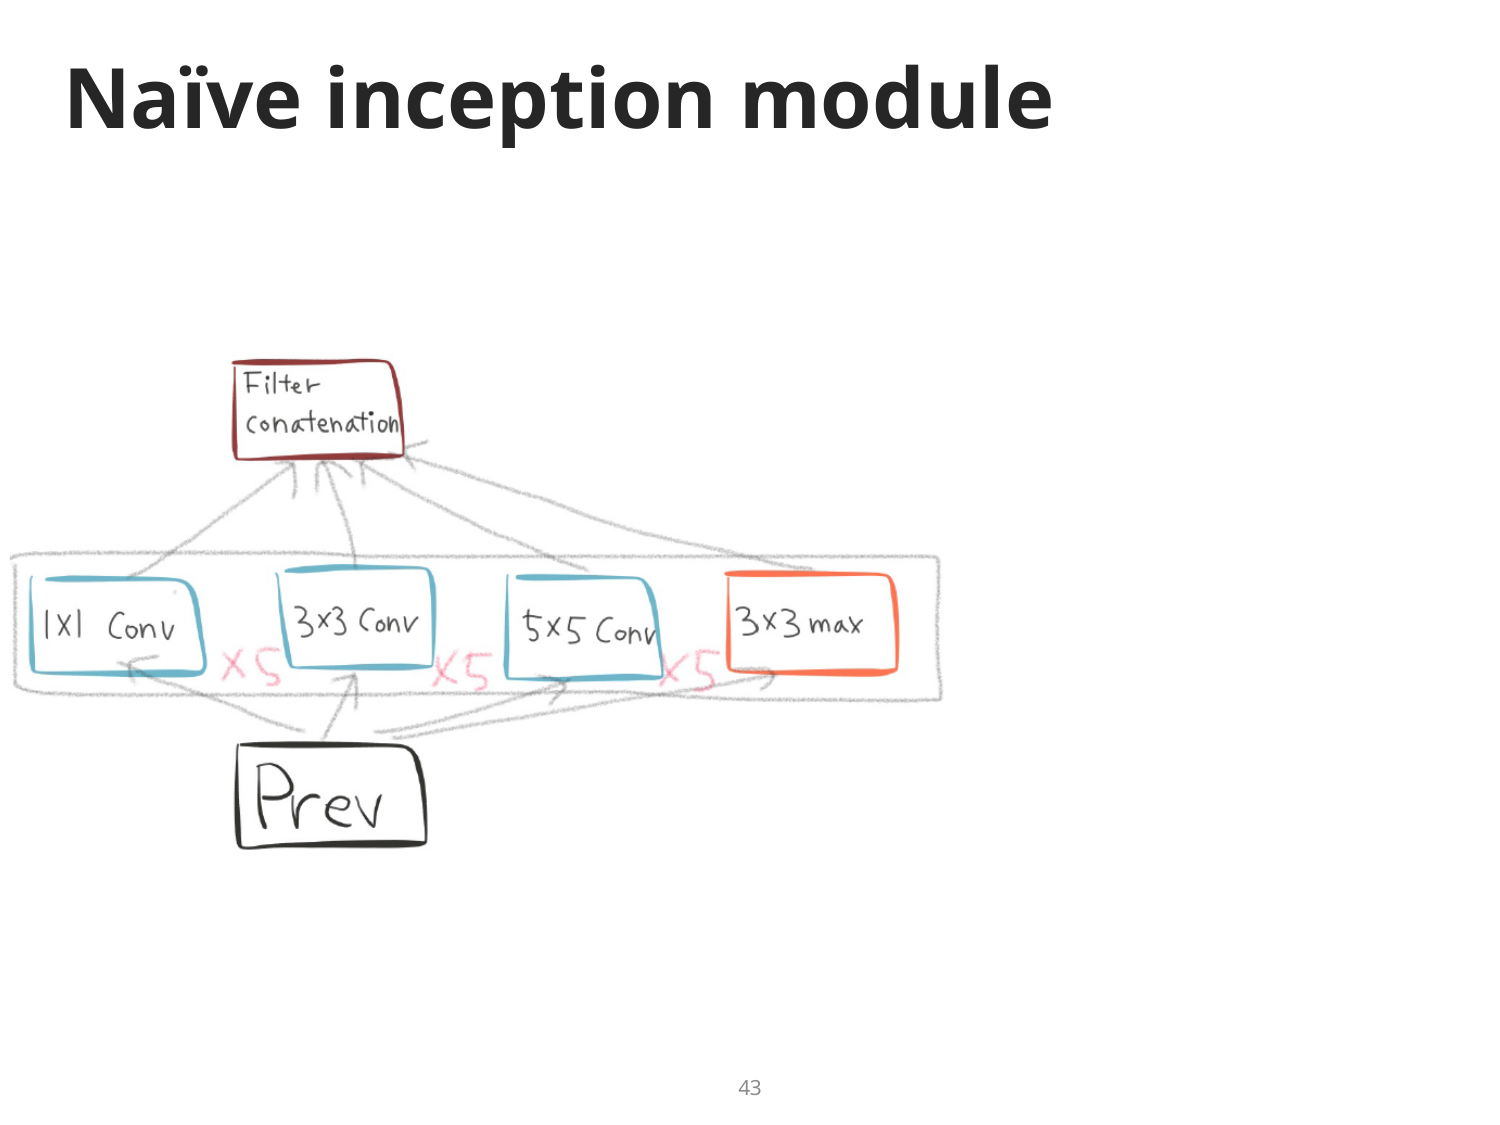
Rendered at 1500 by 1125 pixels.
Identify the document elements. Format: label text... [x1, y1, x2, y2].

picture [9, 347, 969, 906]
title Naïve inception module [48, 41, 1456, 149]
slide_number 43 [575, 1058, 925, 1119]
